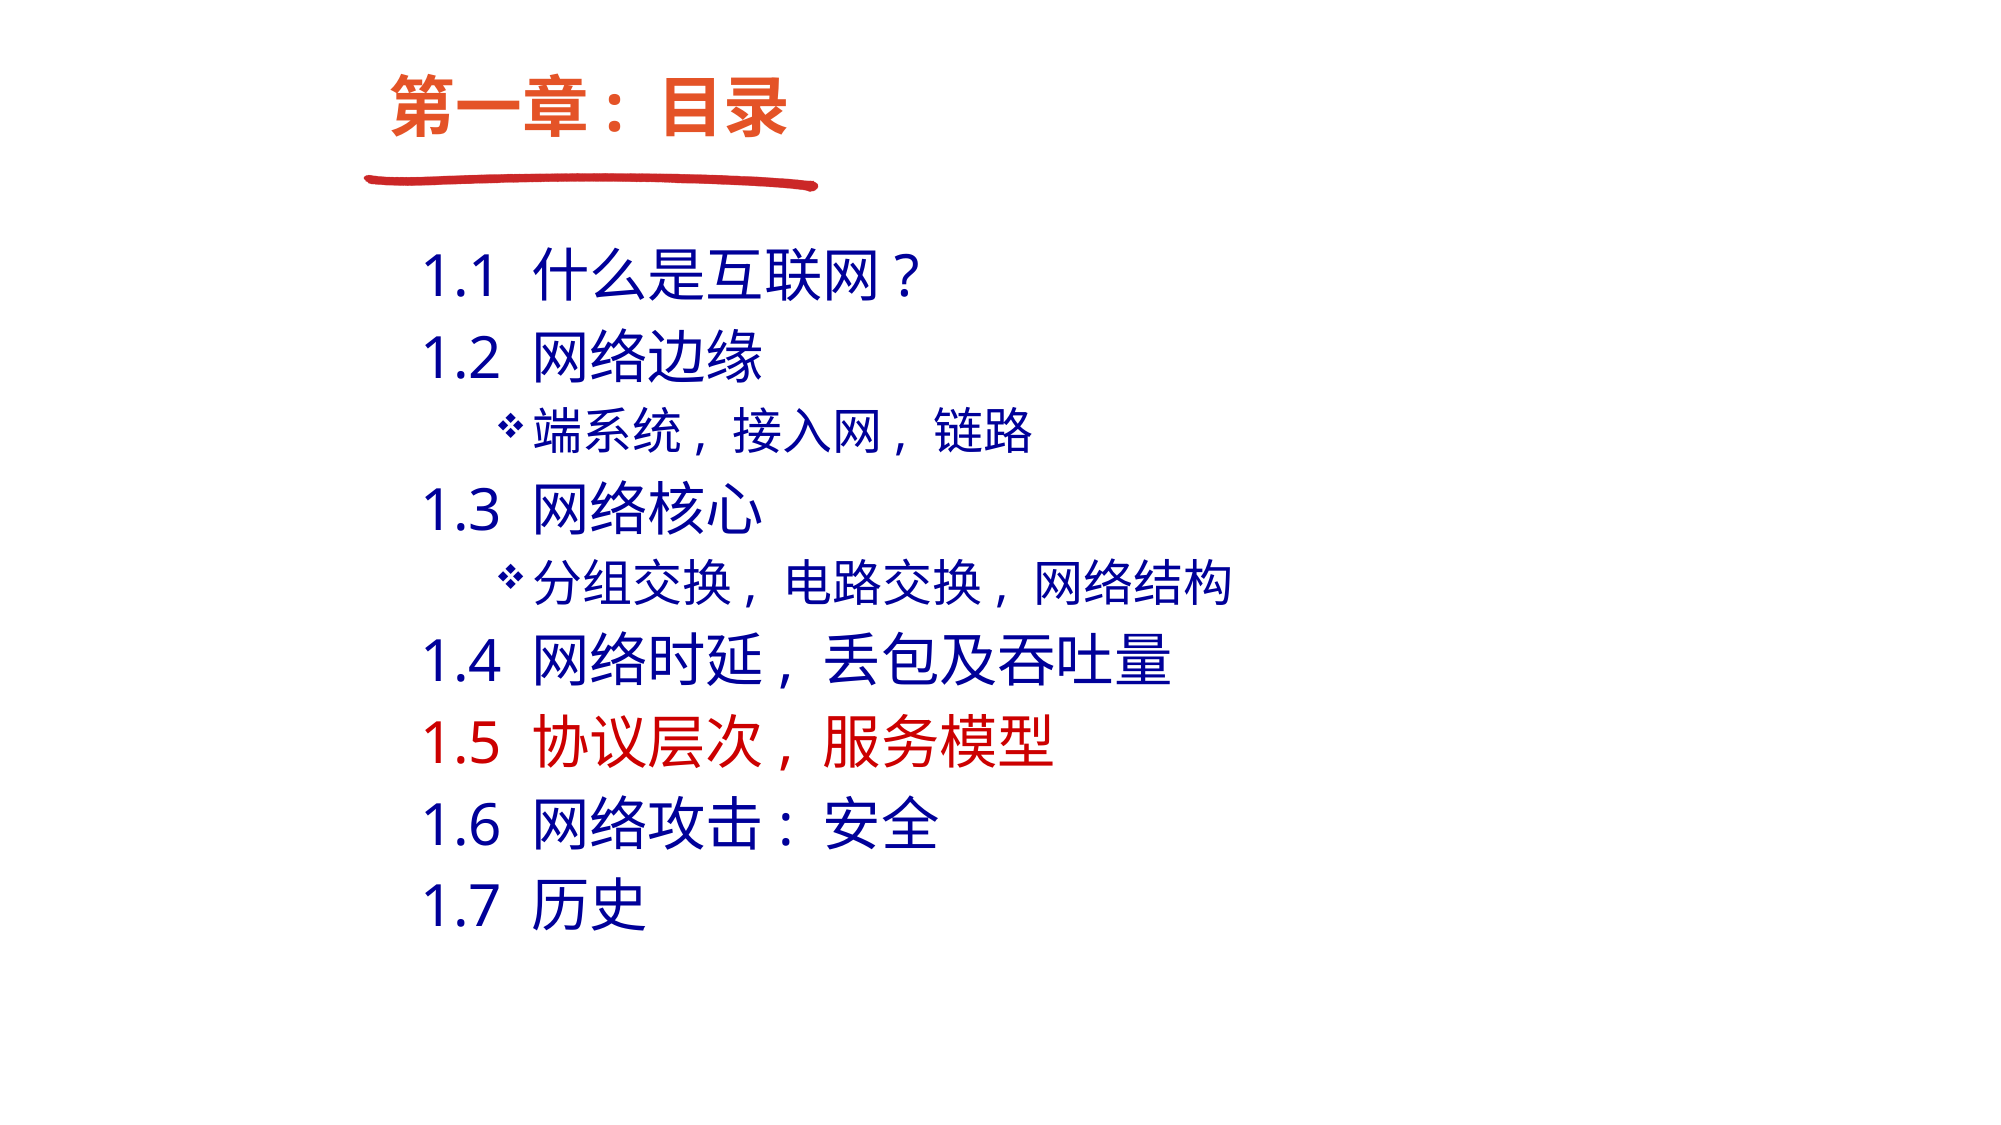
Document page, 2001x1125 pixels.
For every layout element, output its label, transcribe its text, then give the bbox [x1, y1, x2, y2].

picture [361, 168, 823, 197]
list 1.1 什么是互联网? 1.2 网络边缘 端系统, 接入网, 链路 1.3 网络核心 分组交换, 电路交换, 网络结构 1.4 网络时延, 丢包及吞吐量 1.5 协议层次, 服务模型 1.6 网络攻击: 安全 1.7 历史 [329, 230, 1677, 994]
title 第一章: 目录 [373, 45, 1158, 164]
